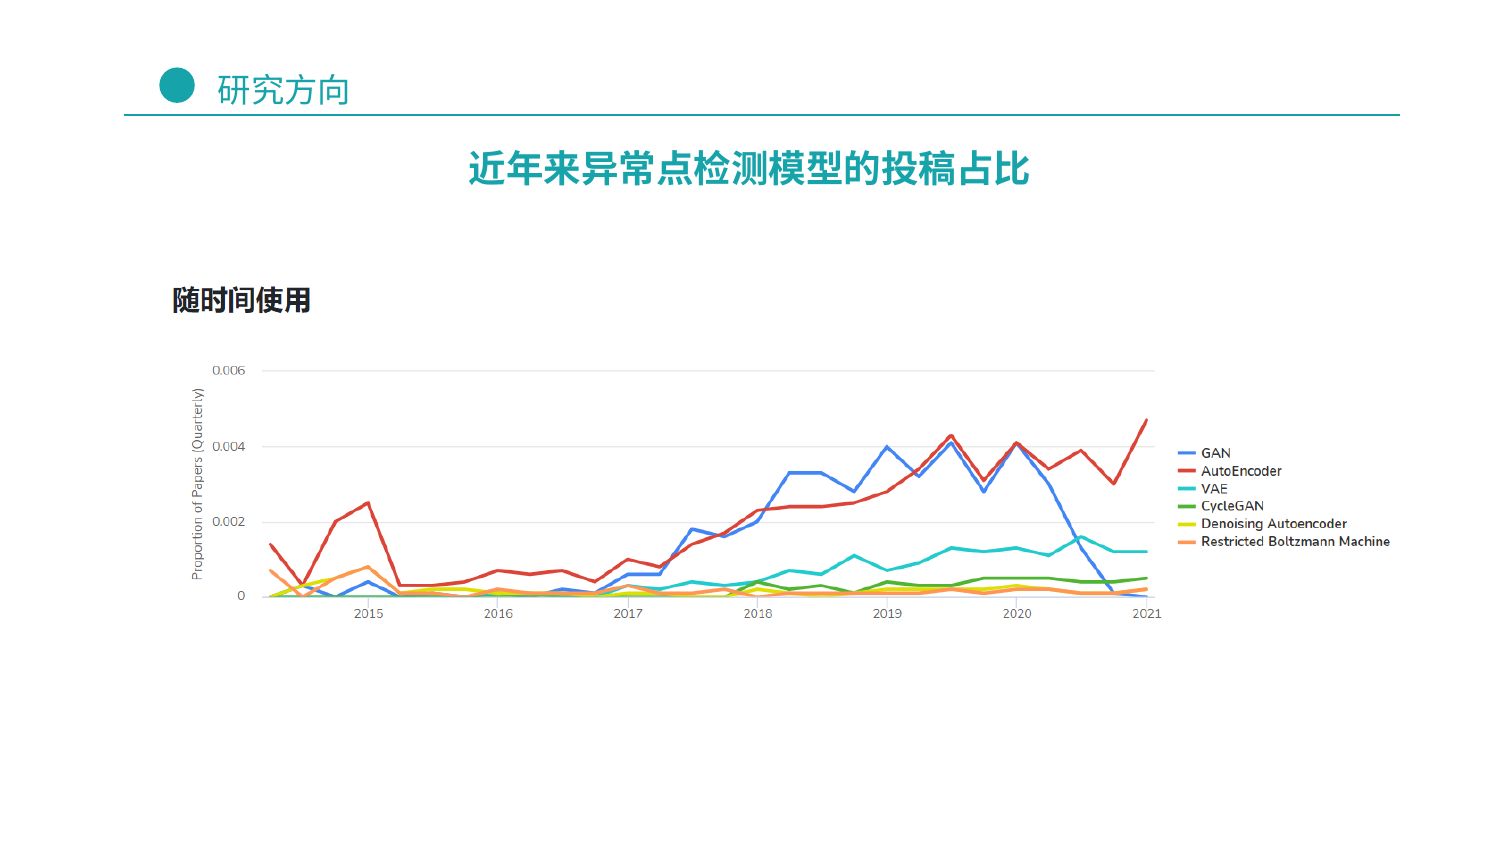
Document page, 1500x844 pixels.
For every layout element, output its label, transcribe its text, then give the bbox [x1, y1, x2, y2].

text_box 近年来异常点检测模型的投稿占比 [414, 137, 1086, 198]
picture [137, 273, 1439, 646]
